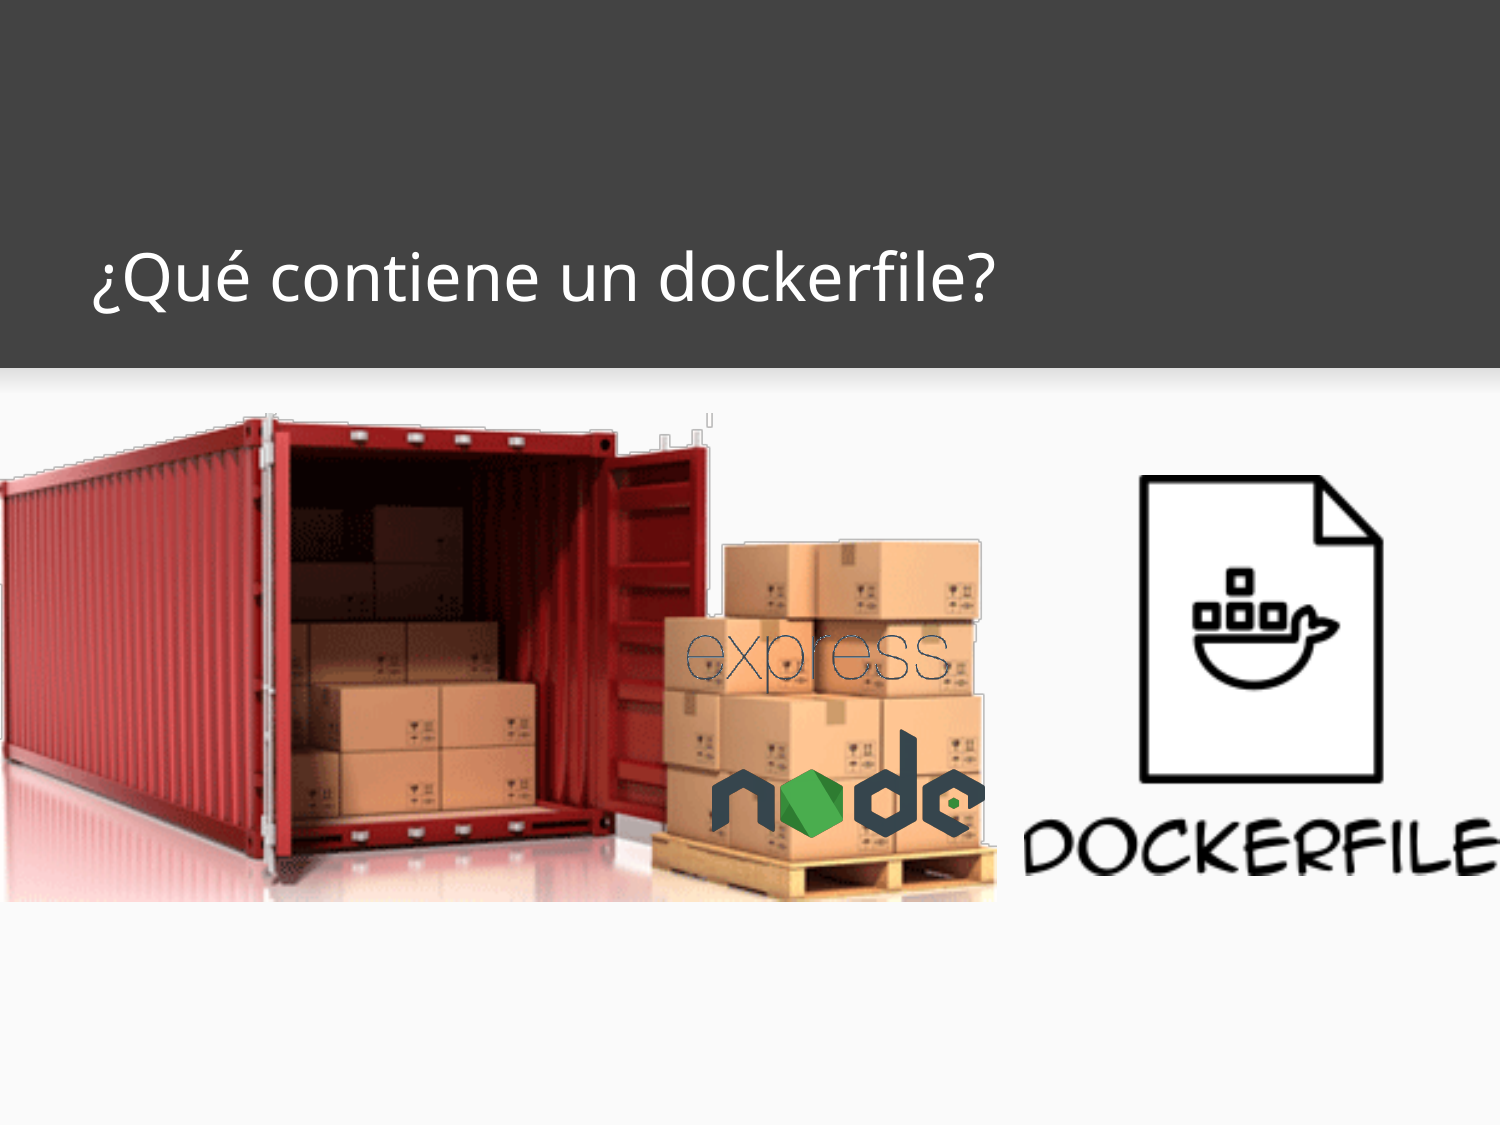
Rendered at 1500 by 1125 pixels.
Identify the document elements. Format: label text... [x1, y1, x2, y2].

picture [0, 413, 1500, 1063]
title ¿Qué contiene un dockerfile? [77, 161, 1427, 330]
